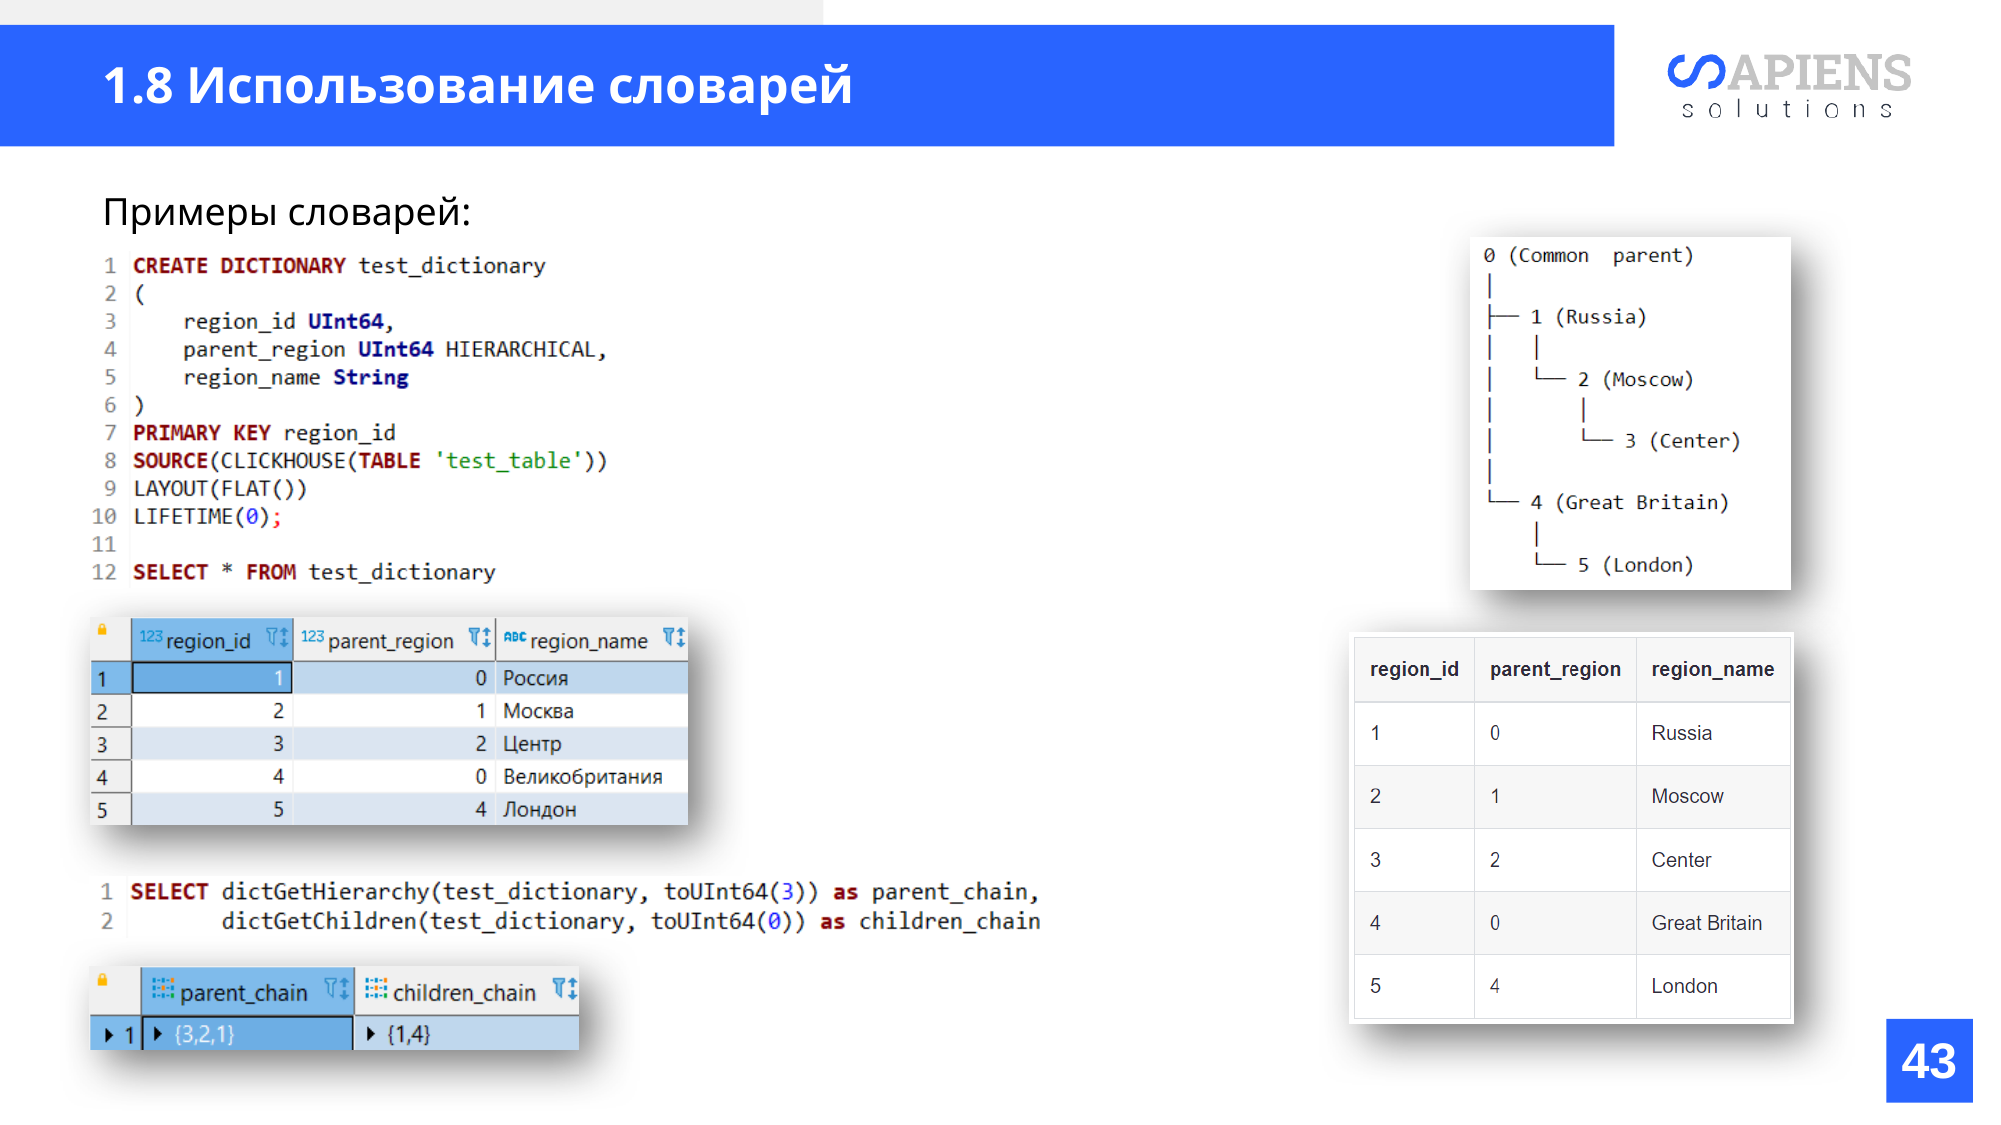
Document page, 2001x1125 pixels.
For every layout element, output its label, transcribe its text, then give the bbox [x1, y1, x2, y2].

text_box [1757, 104, 1768, 118]
picture [1825, 103, 1838, 118]
text_box [1783, 100, 1791, 118]
text_box [1682, 103, 1693, 118]
picture [1708, 103, 1721, 118]
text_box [0, 0, 1615, 147]
text_box [1881, 103, 1891, 118]
picture [89, 251, 645, 588]
picture [1470, 237, 1791, 590]
text_box 43 [1895, 1031, 1959, 1089]
picture [89, 876, 1060, 938]
text_box [1886, 1018, 1973, 1103]
picture [89, 966, 580, 1051]
text_box [1478, 232, 1702, 237]
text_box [1667, 53, 1911, 91]
picture [1349, 632, 1795, 1025]
picture [90, 617, 688, 826]
text_box Примеры словарей: [87, 180, 1702, 241]
text_box [1854, 103, 1864, 118]
